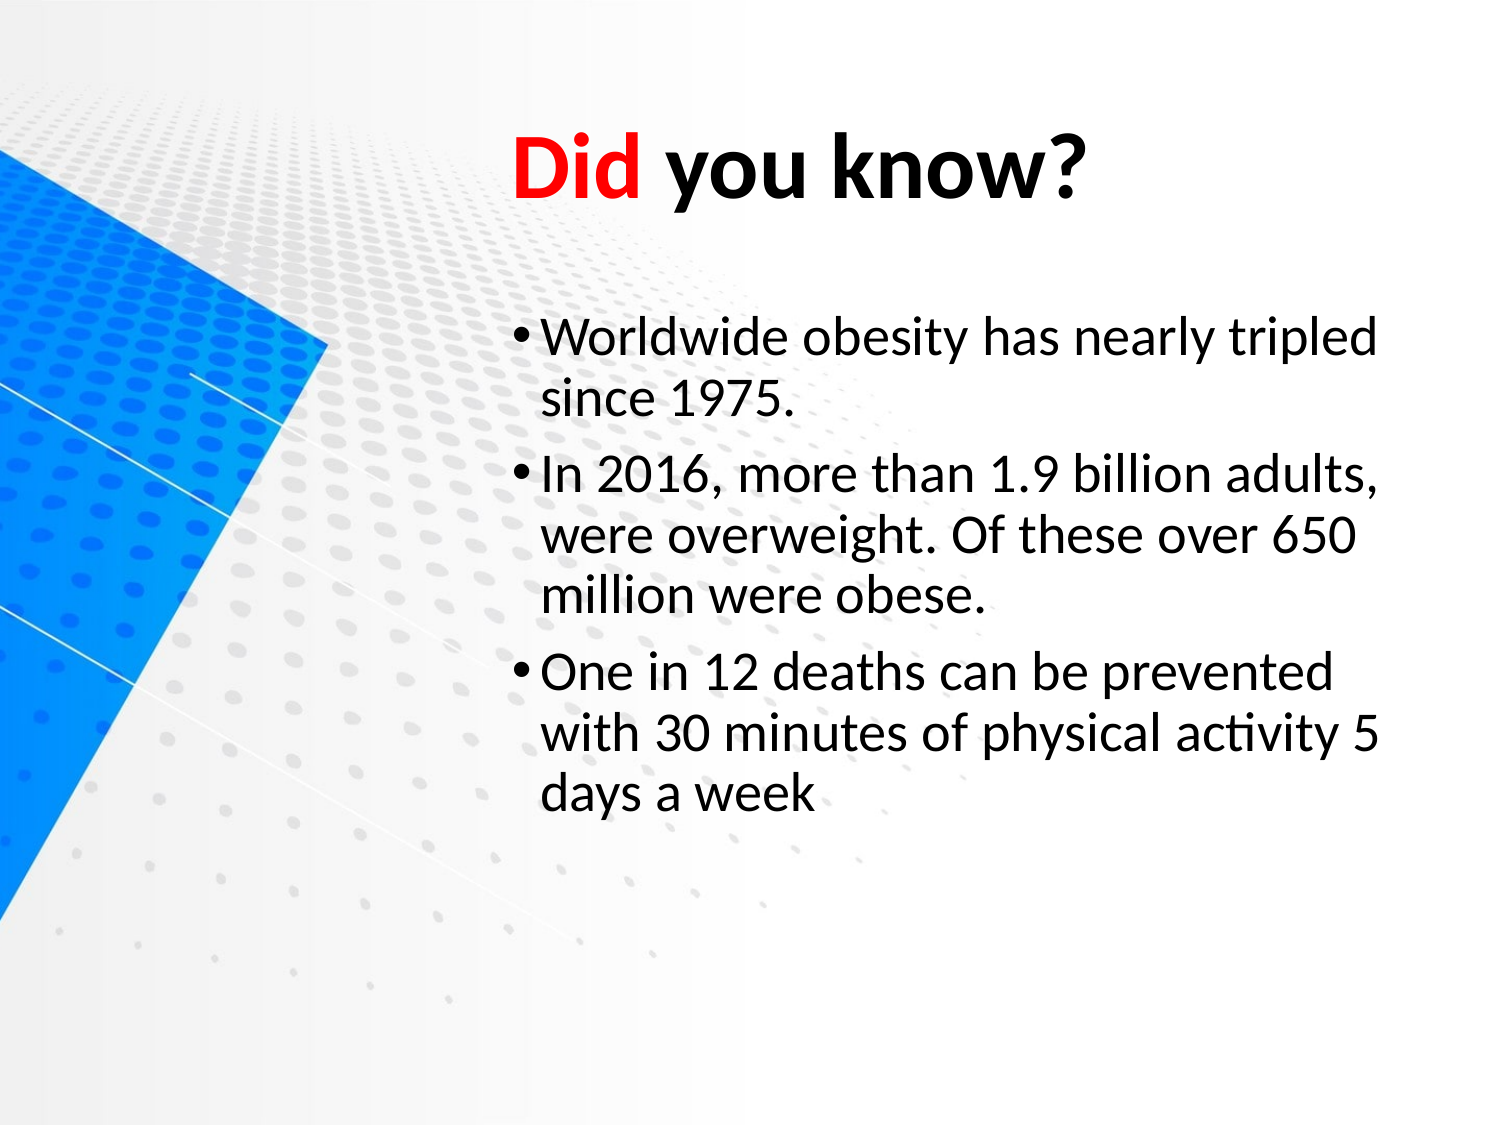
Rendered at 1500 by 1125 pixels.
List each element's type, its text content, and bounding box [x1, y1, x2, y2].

title Did you know? [496, 59, 1397, 278]
picture [0, 0, 1500, 1125]
list Worldwide obesity has nearly tripled since 1975. In 2016, more than 1.9 billion adults, were overweight. Of these over 650 million were obese. One in 12 deaths can be prevented with 30 minutes of physical activity 5 days a week [496, 299, 1397, 1014]
